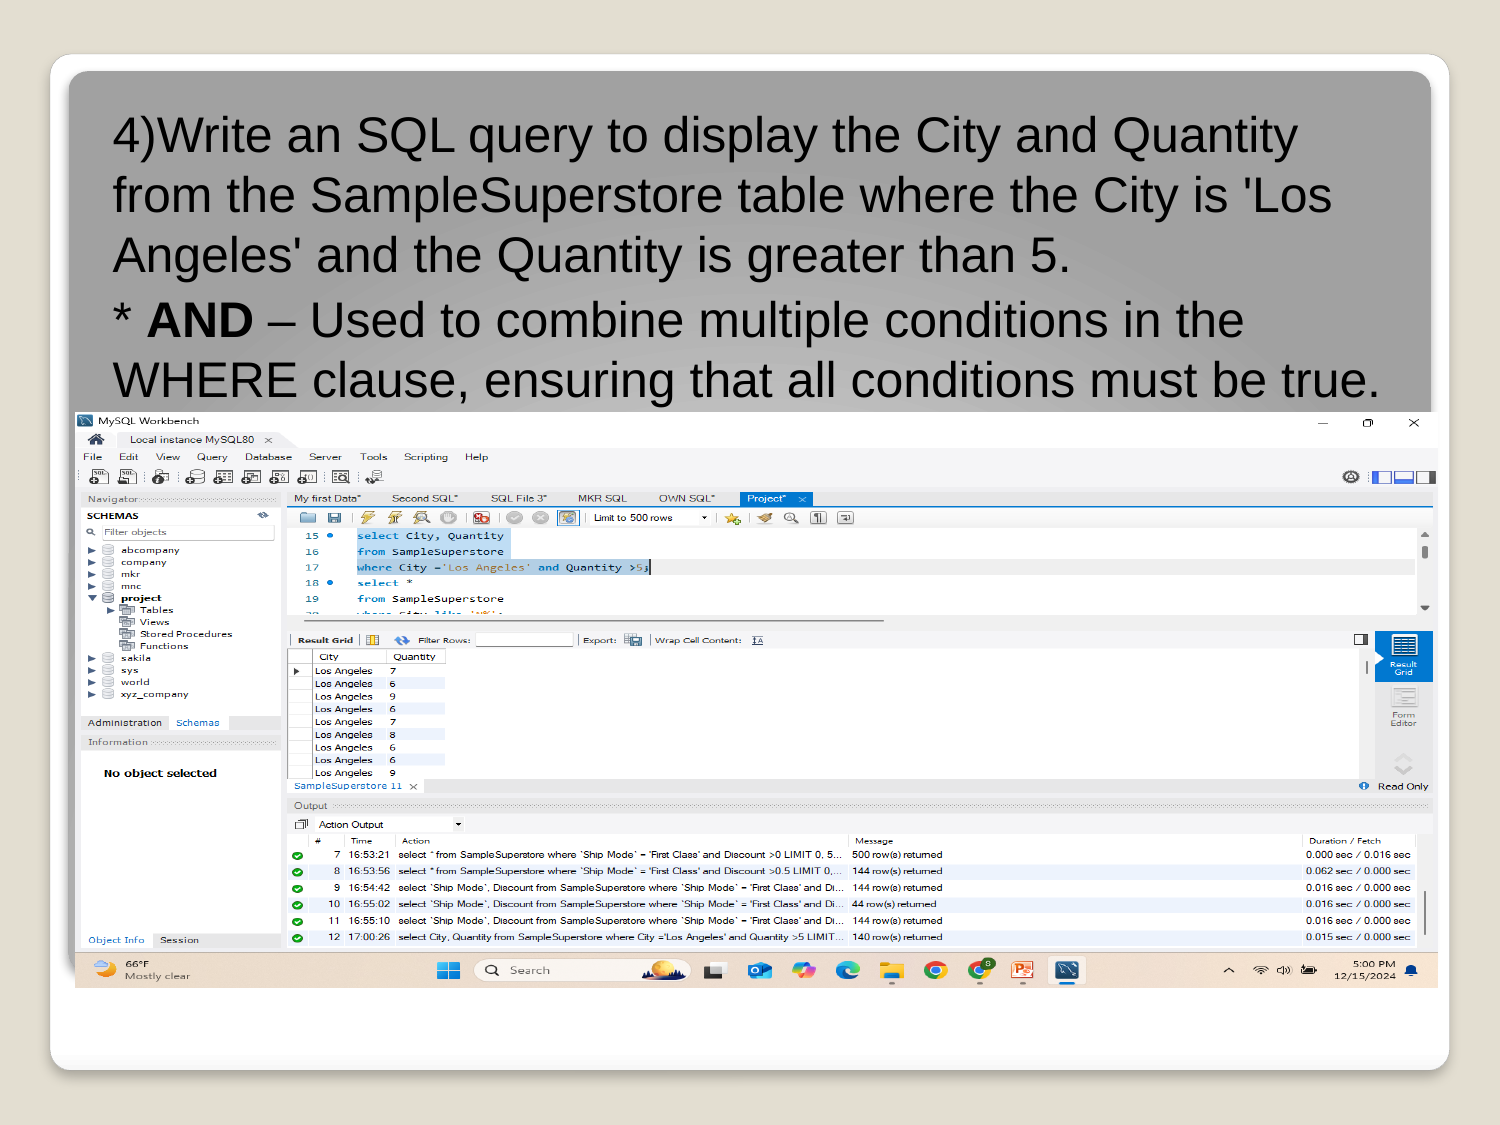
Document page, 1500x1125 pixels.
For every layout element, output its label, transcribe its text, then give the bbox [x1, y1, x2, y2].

picture [74, 412, 1438, 988]
list 4)Write an SQL query to display the City and Quantity from the SampleSuperstore table where the City is 'Los Angeles' and the Quantity is greater than 5. * AND – Used to combine multiple conditions in the WHERE clause, ensuring that all conditions must be true. [82, 86, 1425, 411]
